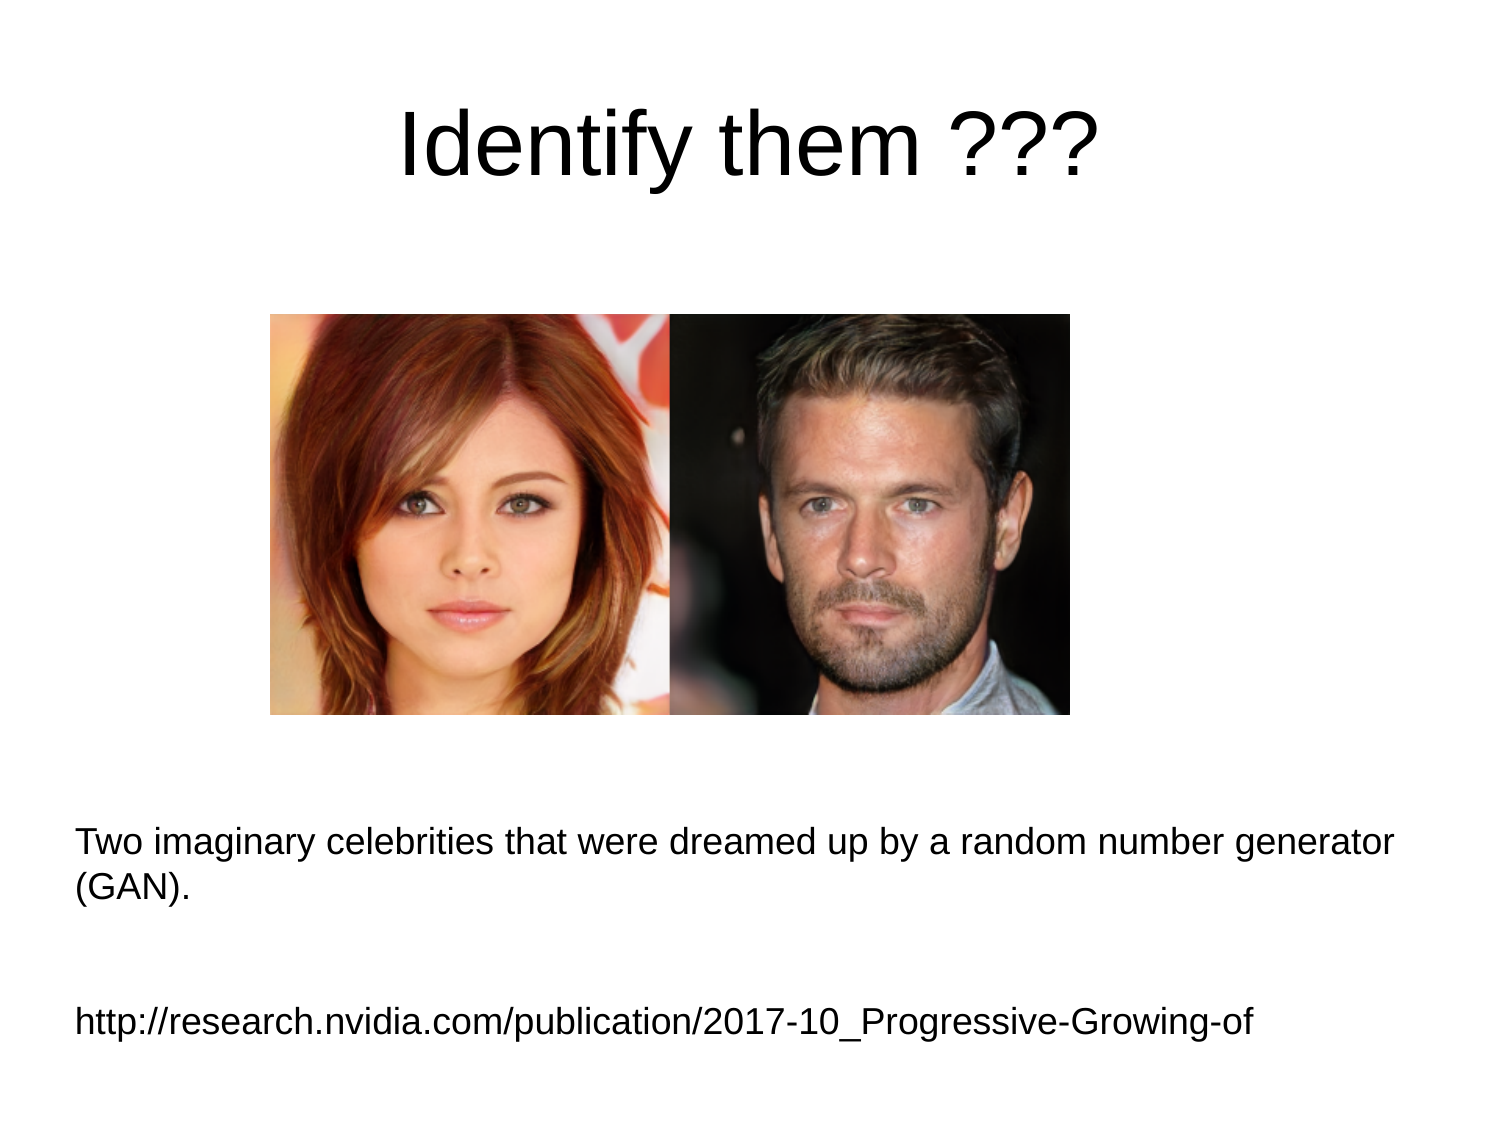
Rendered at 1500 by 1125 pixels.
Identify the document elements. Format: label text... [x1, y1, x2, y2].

picture [269, 314, 1071, 716]
text_box Two imaginary celebrities that were dreamed up by a random number generator (GAN). http://research.nvidia.com/publication/2017-10_Progressive-Growing-of [60, 810, 1455, 1035]
text_box Identify them ??? [75, 44, 1425, 233]
